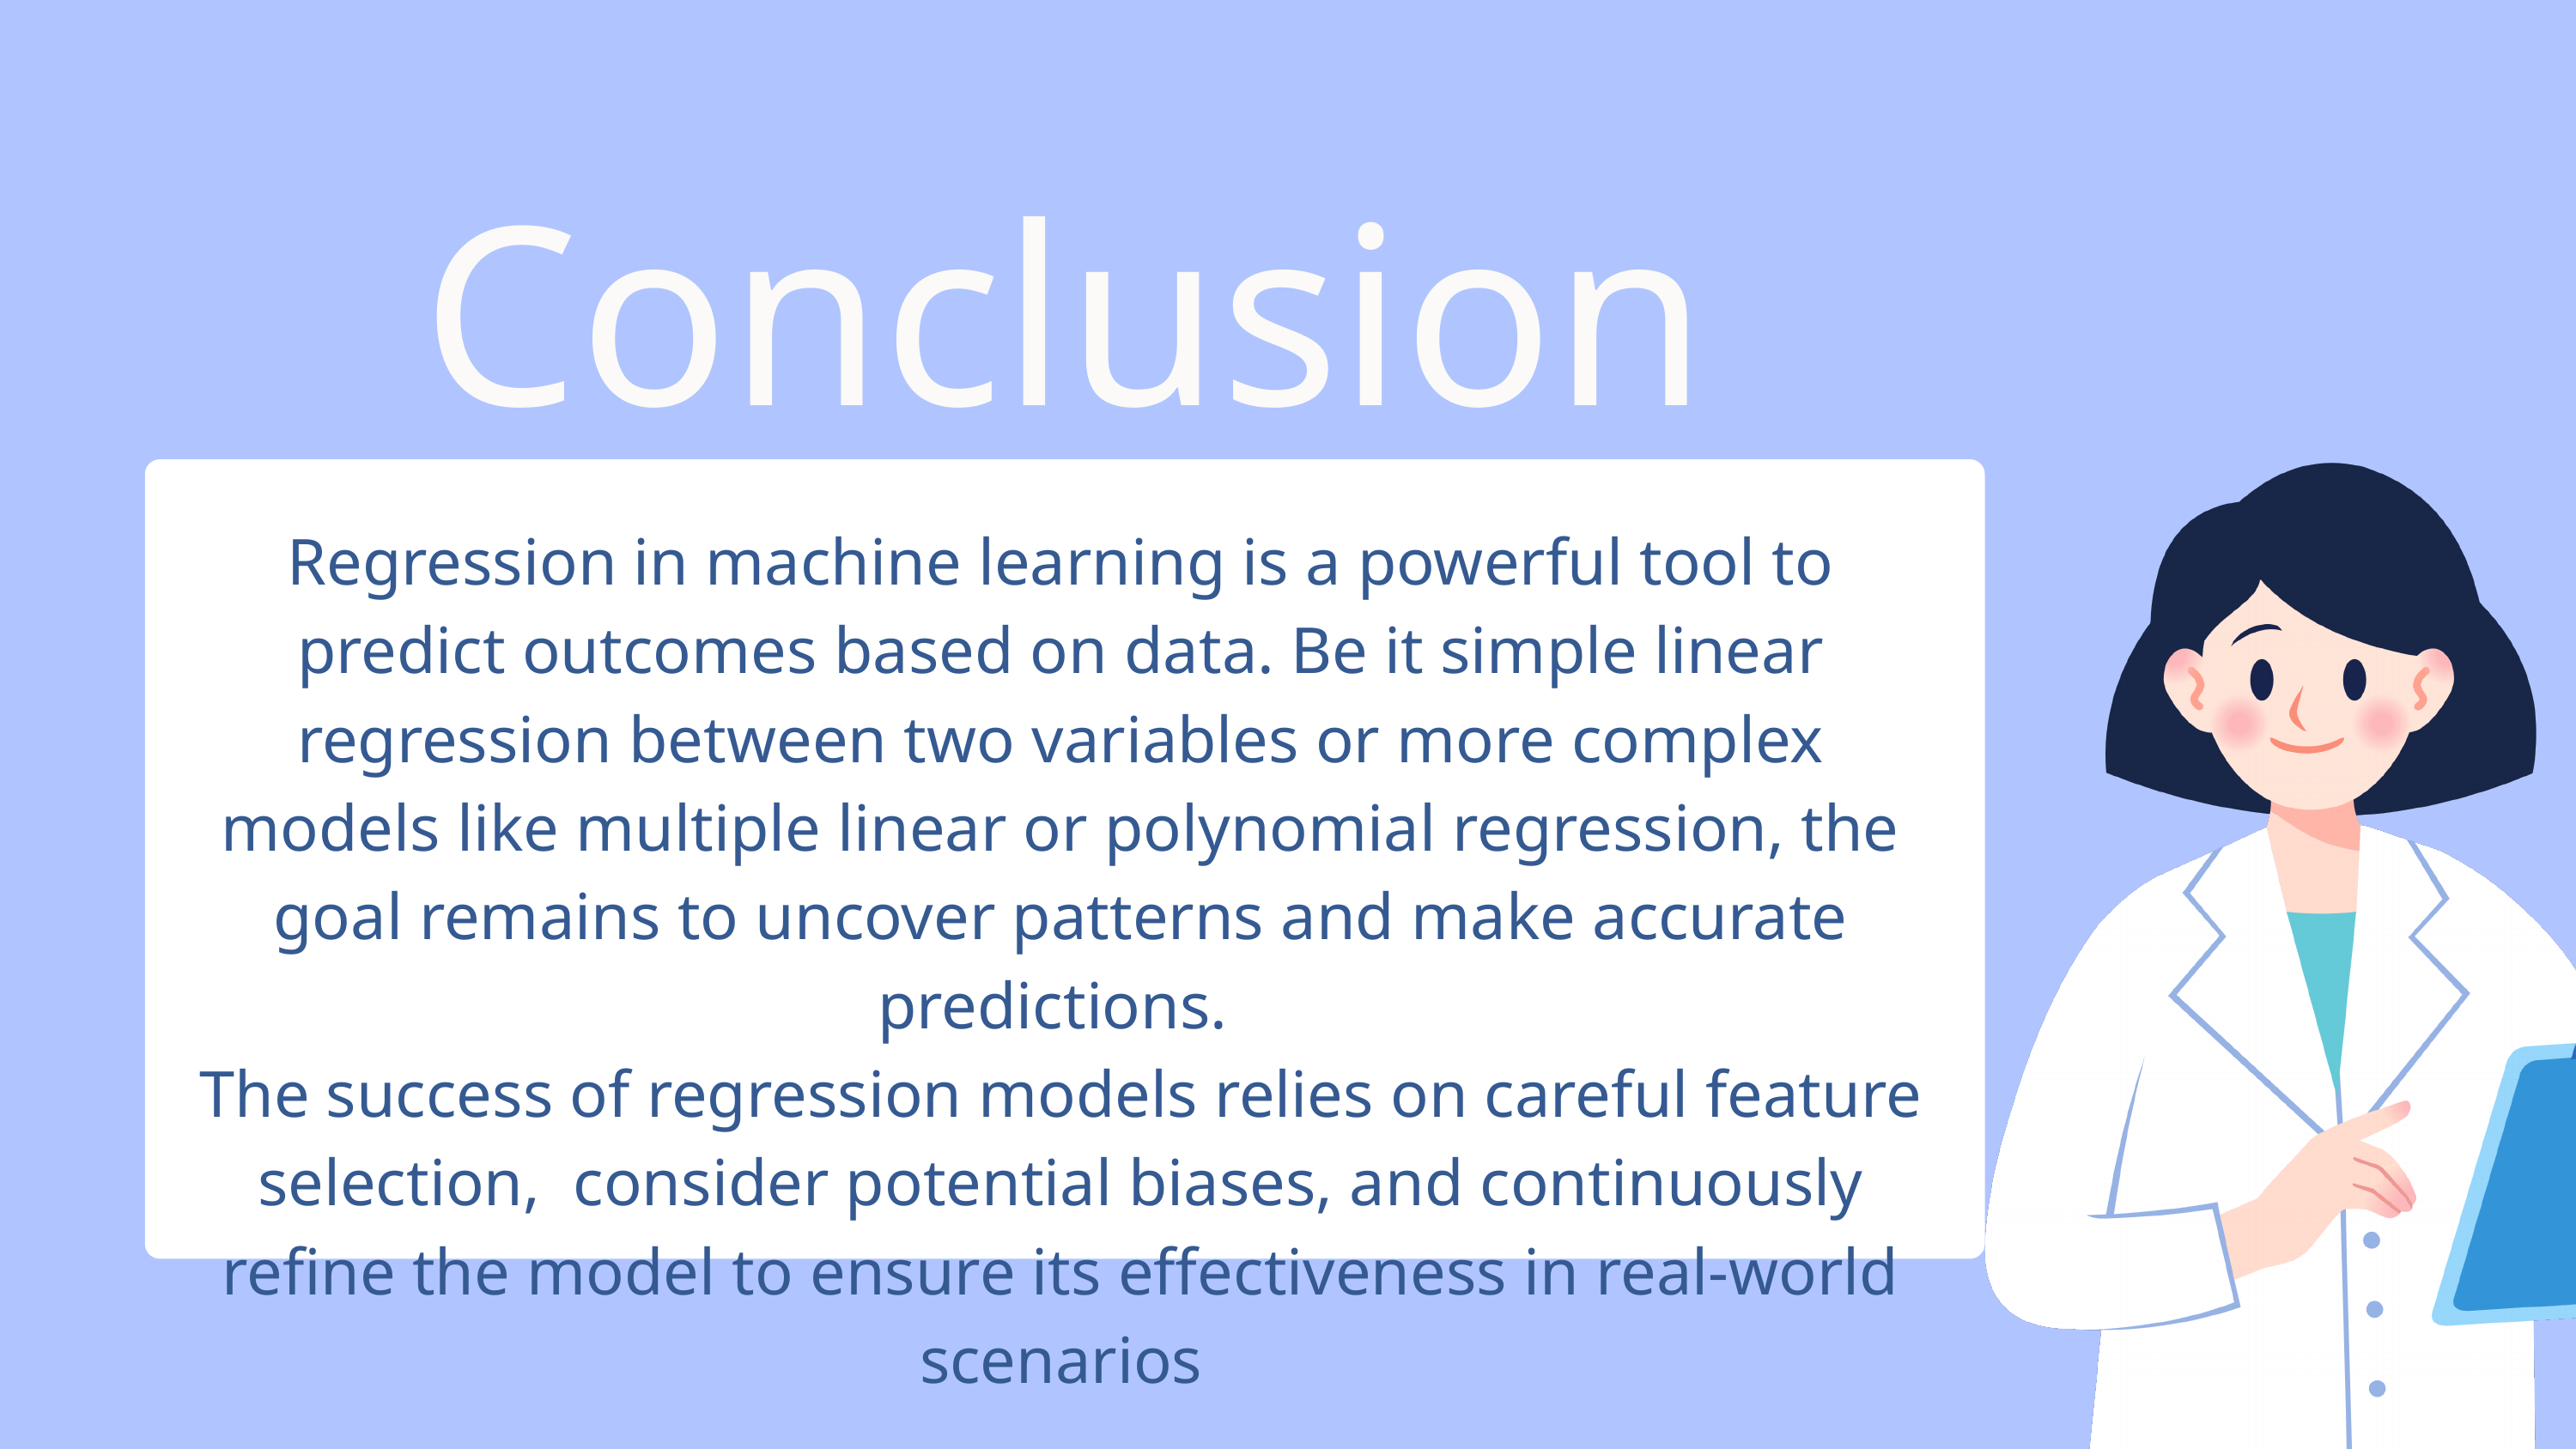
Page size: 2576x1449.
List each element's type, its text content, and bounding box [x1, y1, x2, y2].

text_box [1984, 459, 2576, 1449]
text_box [144, 458, 1985, 1259]
text_box Regression in machine learning is a powerful tool to predict outcomes based on data. Be it simple linear regression between two variables or more complex models like multiple linear or polynomial regression, the goal remains to uncover patterns and make accurate predictions. The success of regression models relies on careful feature selection, consider potential biases, and continuously refine the model to ensure its effectiveness in real-world scenarios [187, 1269, 1935, 1397]
text_box Conclusion [276, 107, 1854, 456]
